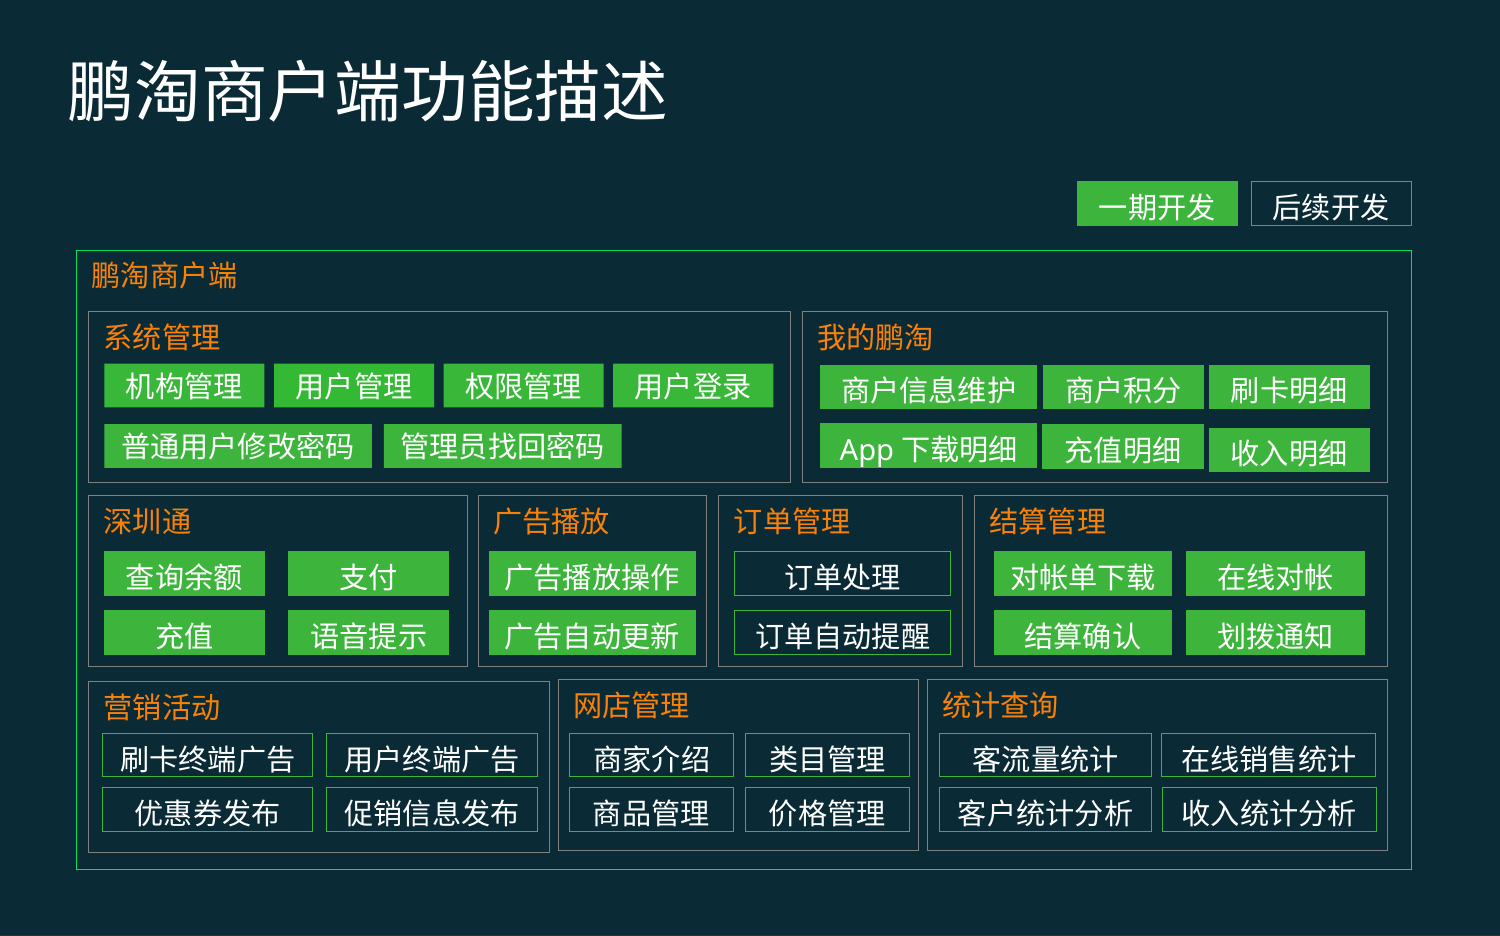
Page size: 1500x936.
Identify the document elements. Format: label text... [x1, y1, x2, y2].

text_box 订单处理 [734, 551, 951, 596]
text_box 深圳通 [88, 495, 468, 667]
text_box 订单管理 [718, 495, 963, 667]
text_box 广告播放操作 [489, 551, 696, 596]
text_box 结算管理 [974, 495, 1388, 667]
text_box 商户积分 [1043, 365, 1204, 409]
text_box 后续开发 [1251, 181, 1412, 226]
text_box 在线销售统计 [1161, 733, 1376, 777]
text_box 鹏淘商户端功能描述 [53, 42, 1353, 138]
text_box 类目管理 [745, 733, 910, 777]
text_box 我的鹏淘 [802, 311, 1388, 483]
text_box 用户登录 [613, 363, 774, 408]
text_box 统计查询 [927, 679, 1388, 851]
text_box 结算确认 [994, 610, 1172, 655]
text_box 对帐单下载 [994, 551, 1172, 596]
text_box 用户管理 [273, 363, 435, 408]
text_box 一期开发 [1077, 181, 1238, 226]
text_box 客流量统计 [939, 733, 1152, 777]
text_box 普通用户修改密码 [104, 424, 372, 468]
text_box 鹏淘商户端 [76, 250, 1412, 870]
text_box 优惠券发布 [102, 787, 313, 832]
text_box 订单自动提醒 [734, 610, 951, 655]
text_box 价格管理 [745, 787, 910, 832]
text_box 收入明细 [1209, 428, 1370, 472]
text_box 支付 [288, 551, 449, 596]
text_box 网店管理 [558, 679, 919, 851]
text_box 刷卡终端广告 [102, 733, 313, 777]
text_box 管理员找回密码 [383, 424, 622, 468]
text_box 促销信息发布 [326, 787, 538, 832]
text_box 广告自动更新 [489, 610, 696, 655]
text_box 系统管理 [88, 311, 791, 483]
text_box 客户统计分析 [939, 787, 1152, 832]
text_box 营销活动 [88, 681, 550, 853]
text_box 语音提示 [288, 610, 449, 655]
text_box 查询余额 [104, 551, 265, 596]
text_box 在线对帐 [1186, 551, 1365, 596]
text_box 权限管理 [443, 363, 604, 408]
text_box 商品管理 [569, 787, 734, 832]
text_box 收入统计分析 [1162, 787, 1377, 832]
text_box App下载明细 [820, 423, 1037, 468]
text_box 划拨通知 [1186, 610, 1365, 655]
text_box 充值明细 [1042, 424, 1204, 469]
text_box 机构管理 [104, 363, 265, 408]
text_box 商家介绍 [569, 733, 734, 777]
text_box 充值 [104, 610, 265, 655]
text_box 广告播放 [478, 495, 707, 667]
text_box 用户终端广告 [326, 733, 538, 777]
